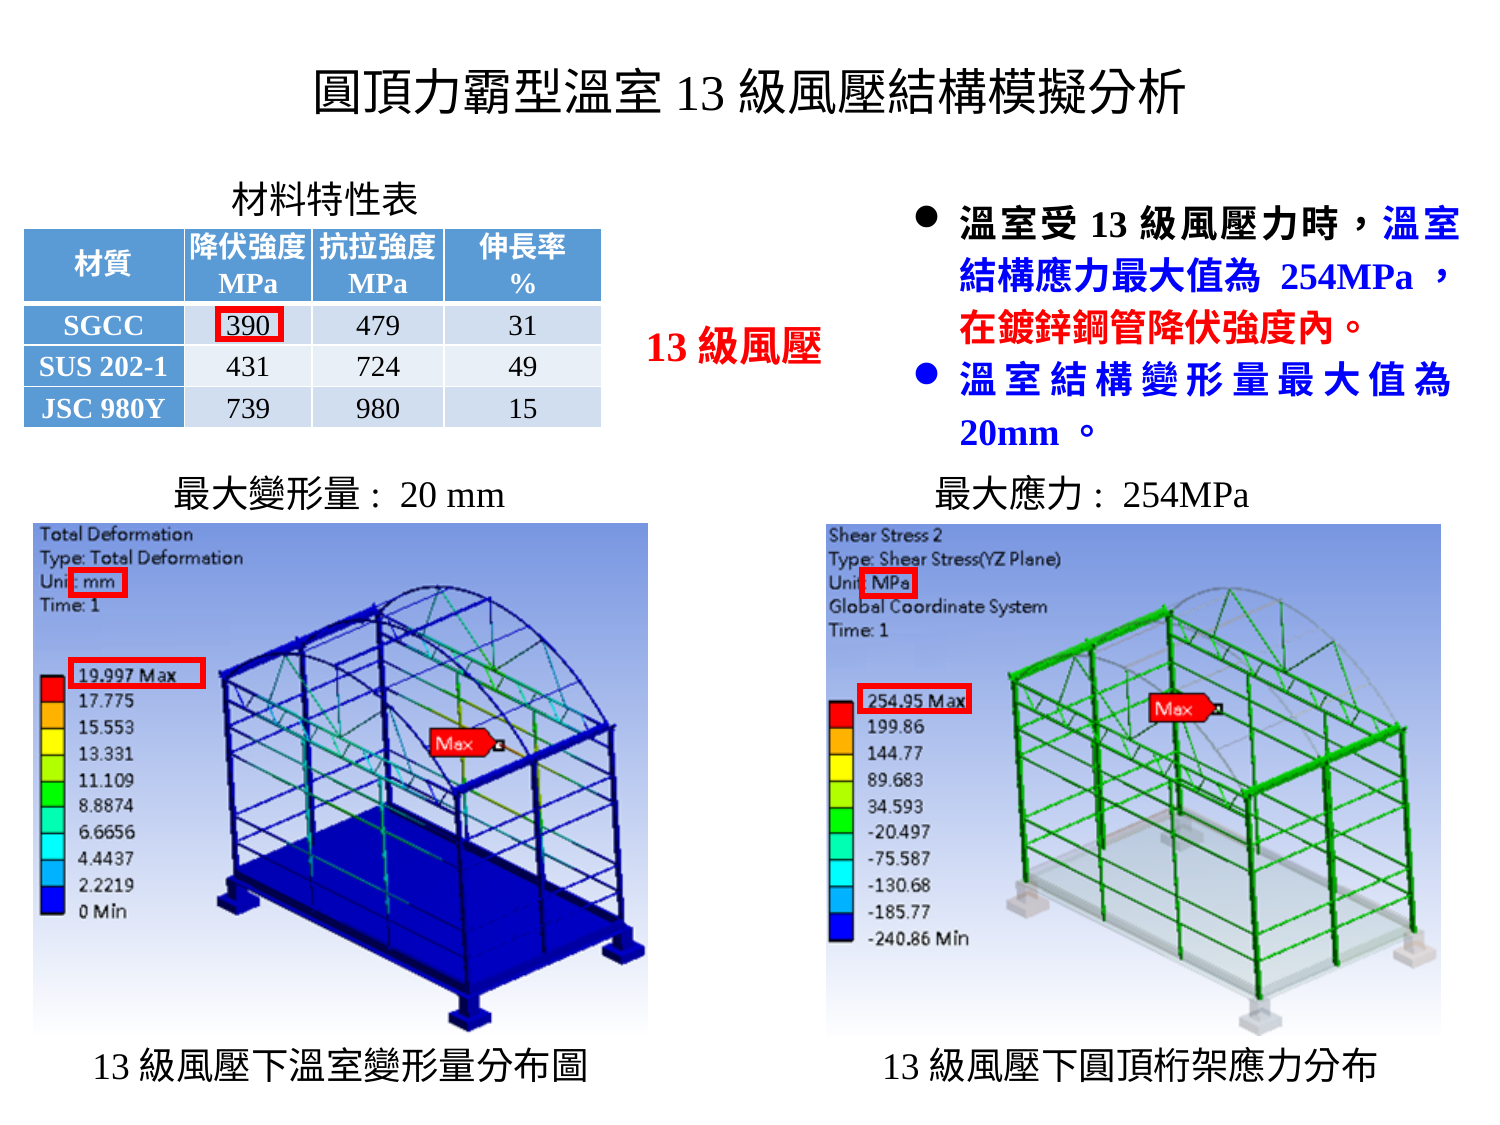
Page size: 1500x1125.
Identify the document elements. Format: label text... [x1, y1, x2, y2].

table_cell 980 [313, 387, 443, 427]
text_box [217, 308, 282, 340]
title 圓頂力霸型溫室13級風壓結構模擬分析 [0, 35, 1500, 153]
table_cell 390 [185, 306, 311, 344]
table_cell 49 [445, 346, 601, 386]
text_box 最大變形量: 20 mm [32, 462, 647, 523]
table_cell 724 [313, 346, 443, 386]
table_header 抗拉強度 MPa [313, 229, 443, 301]
text_box 13級風壓 [630, 312, 838, 378]
table_cell 431 [185, 346, 311, 386]
picture [33, 523, 648, 1035]
text_box 13級風壓下溫室變形量分布圖 [48, 1035, 633, 1095]
text_box 材料特性表 [132, 168, 519, 229]
table_cell 739 [185, 387, 311, 427]
text_box 溫室受13級風壓力時，溫室結構應力最大值為 254MPa，在鍍鋅鋼管降伏強度內。 溫室結構變形量最大值為20mm。 [897, 185, 1476, 461]
table_cell JSC 980Y [24, 387, 184, 427]
table_cell SGCC [24, 306, 184, 344]
table_cell 31 [445, 306, 601, 344]
table_cell SUS 202-1 [24, 346, 184, 386]
table_cell 15 [445, 387, 601, 427]
table_cell 479 [313, 306, 443, 344]
picture [825, 524, 1441, 1036]
table_header 材質 [24, 229, 184, 301]
table_header 伸長率 % [445, 229, 601, 301]
text_box 最大應力: 254MPa [782, 462, 1402, 523]
table_header 降伏強度 MPa [185, 229, 311, 301]
text_box 13級風壓下圓頂桁架應力分布 [830, 1036, 1431, 1095]
